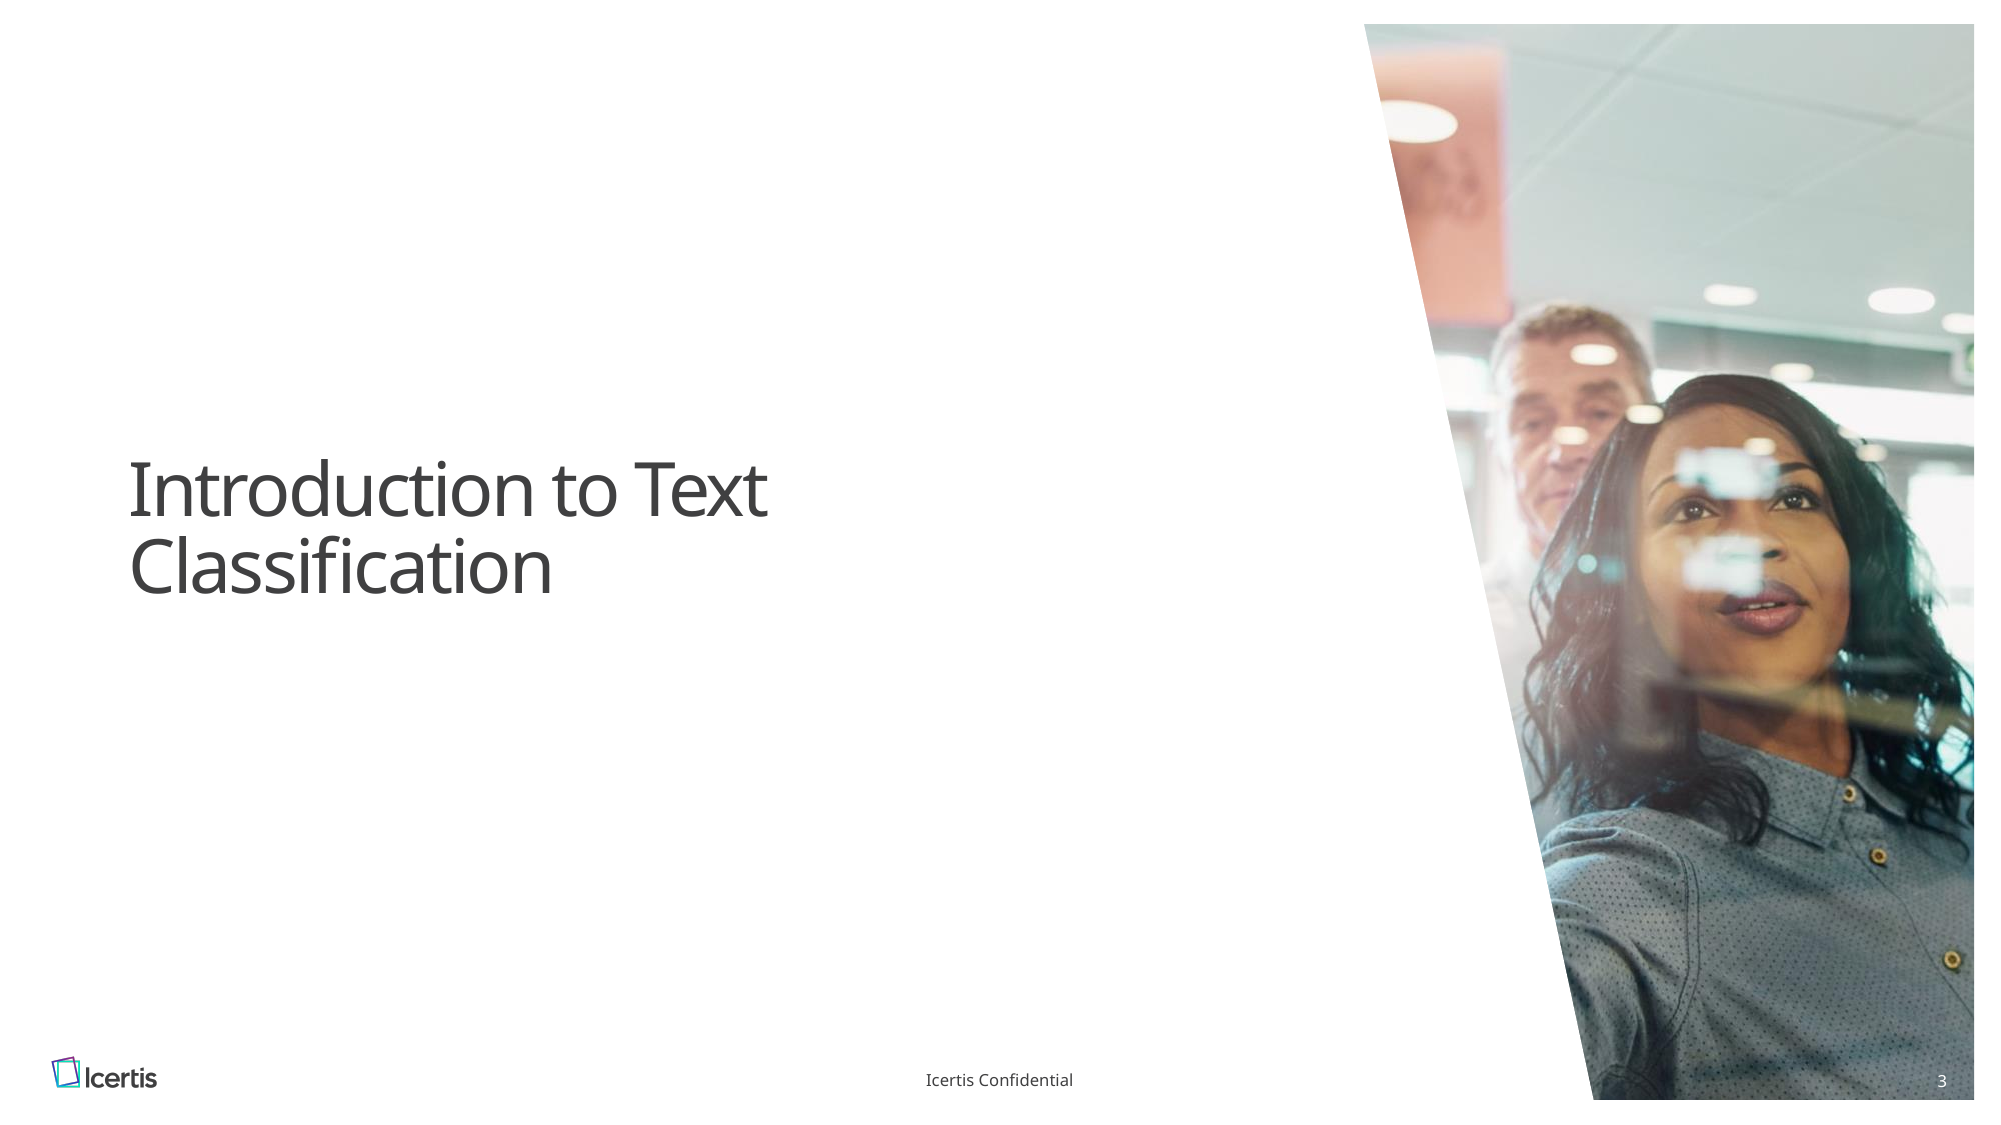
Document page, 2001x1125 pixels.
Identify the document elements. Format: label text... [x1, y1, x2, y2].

picture [1365, 24, 1975, 1100]
title Introduction to Text Classification [128, 239, 910, 609]
slide_number 3 [1924, 1064, 1948, 1100]
footer Icertis Confidential [662, 1063, 1338, 1100]
picture [50, 1055, 157, 1089]
